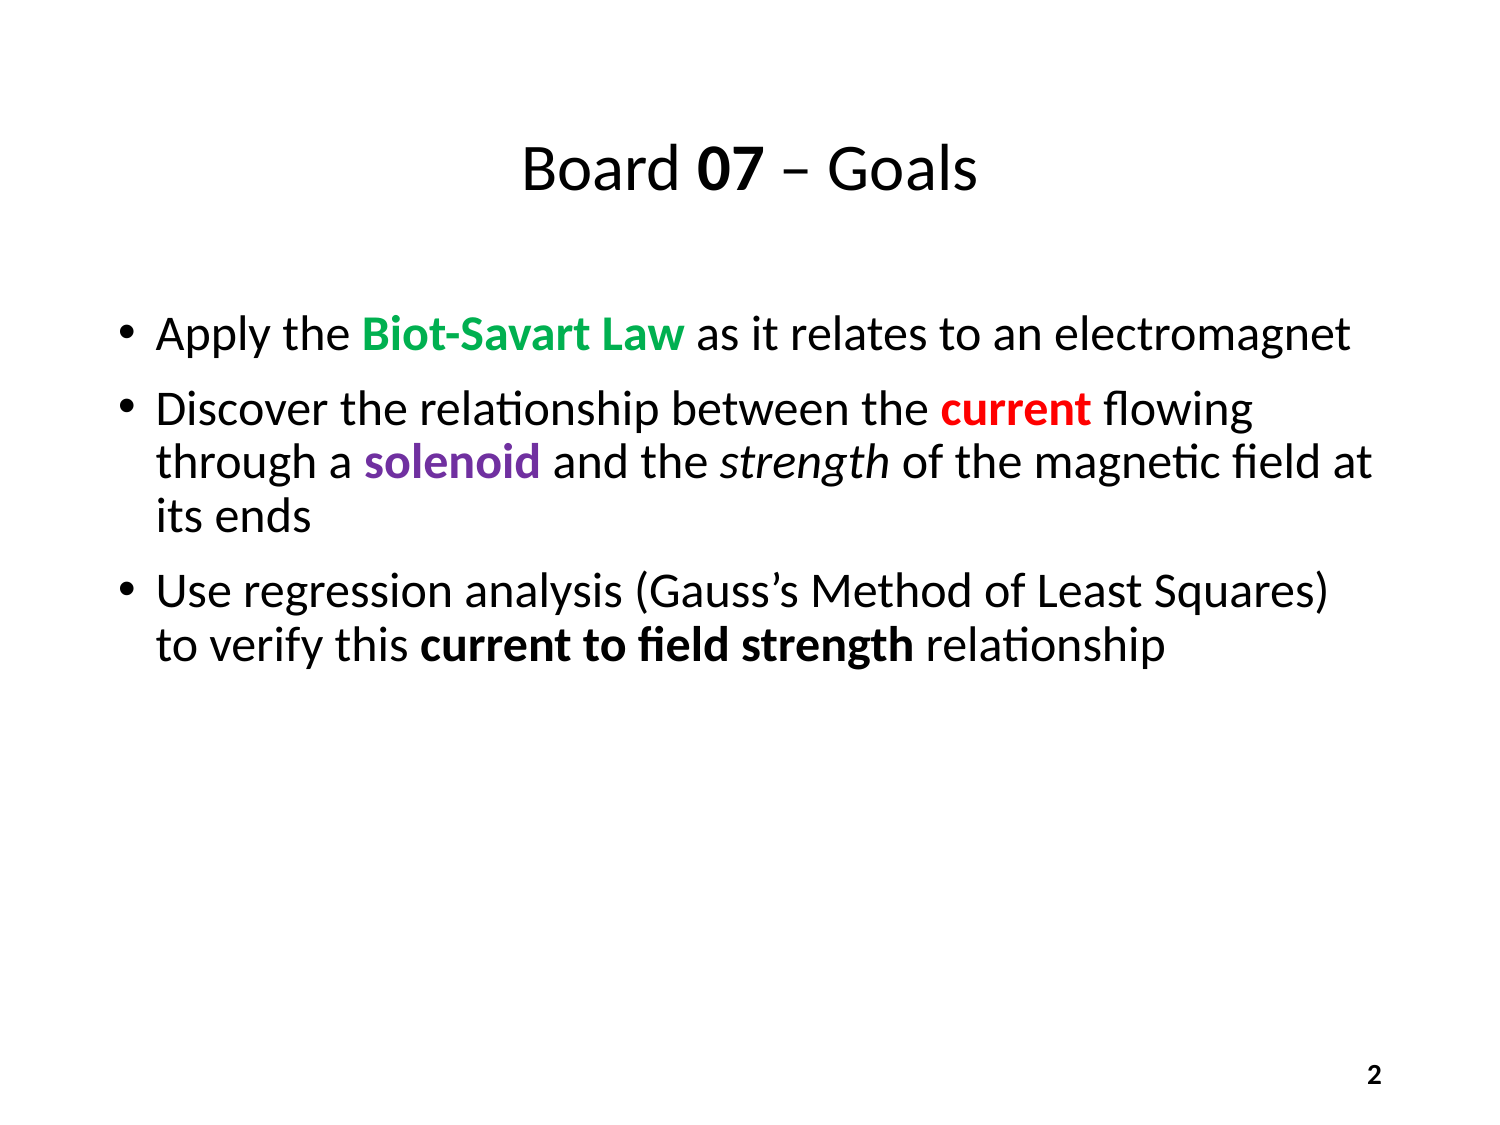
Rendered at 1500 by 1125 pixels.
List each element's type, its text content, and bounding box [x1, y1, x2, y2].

title Board 07 – Goals [103, 59, 1397, 278]
slide_number 2 [1059, 1042, 1397, 1103]
list Apply the Biot-Savart Law as it relates to an electromagnet Discover the relationship between the current flowing through a solenoid and the strength of the magnetic field at its ends Use regression analysis (Gauss’s Method of Least Squares) to verify this current to field strength relationship [103, 299, 1397, 1014]
